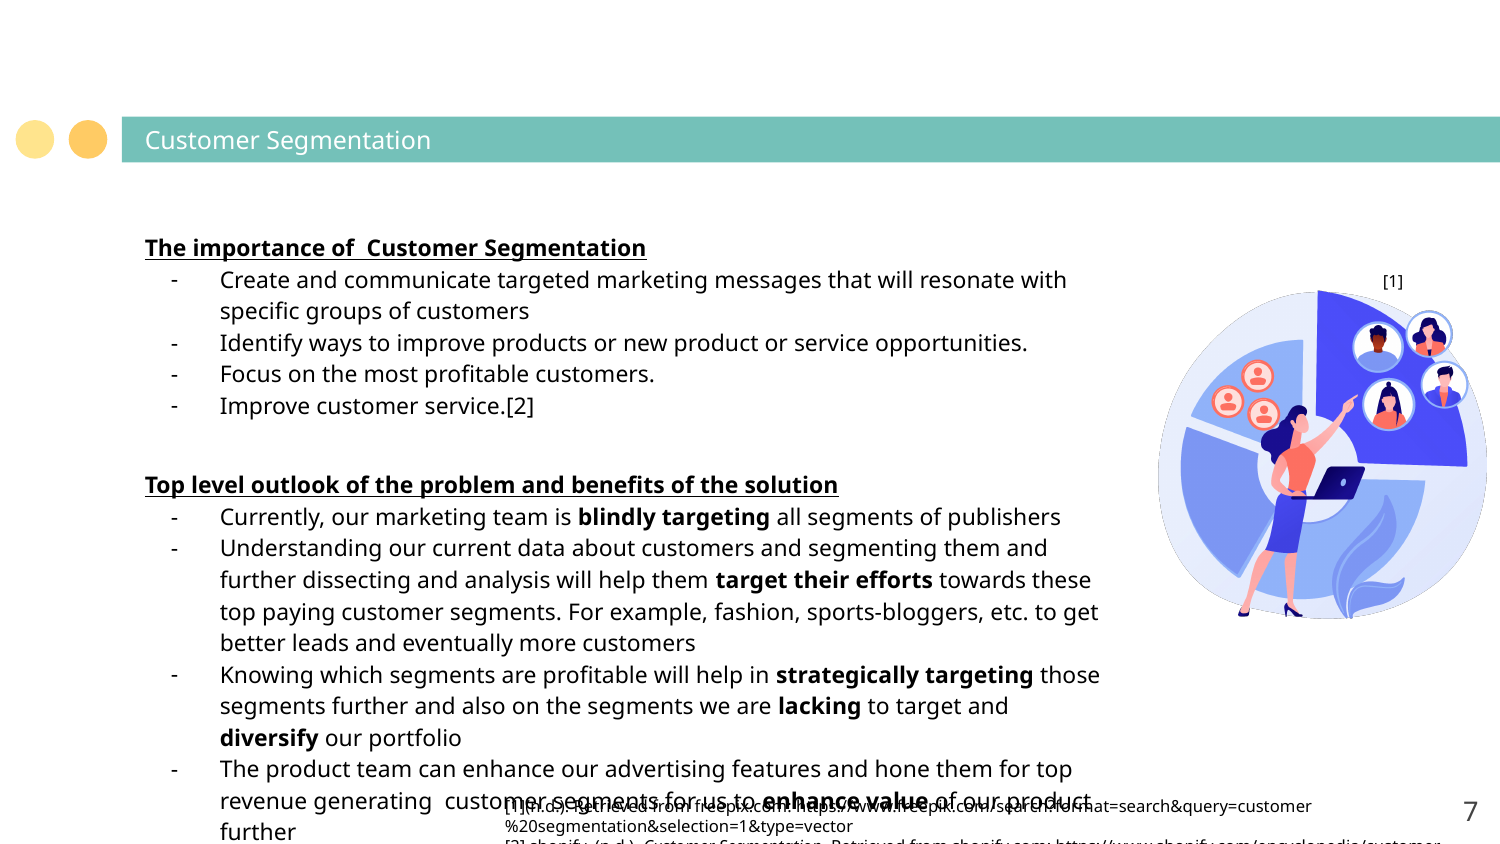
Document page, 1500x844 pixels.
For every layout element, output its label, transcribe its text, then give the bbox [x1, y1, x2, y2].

picture [1105, 237, 1500, 672]
title Customer Segmentation [129, 118, 952, 170]
text_box [1](n.d.). Retrieved from freepix.com: https://www.freepik.com/search?format=search&query=customer%20segmentation&selection=1&type=vector [2] shopify. (n.d.). Customer Segmentation. Retrieved from shopify.com: https://www.shopify.com/encyclopedia/customer-segmentation [490, 781, 1403, 844]
slide_number ‹#› [1403, 779, 1494, 844]
text_box The importance of Customer Segmentation Create and communicate targeted marketing messages that will resonate with specific groups of customers Identify ways to improve products or new product or service opportunities. Focus on the most profitable customers. Improve customer service.[2] Top level outlook of the problem and benefits of the solution Currently, our marketing team is blindly targeting all segments of publishers Understanding our current data about customers and segmenting them and further dissecting and analysis will help them target their efforts towards these top paying customer segments. For example, fashion, sports-bloggers, etc. to get better leads and eventually more customers Knowing which segments are profitable will help in strategically targeting those segments further and also on the segments we are lacking to target and diversify our portfolio The product team can enhance our advertising features and hone them for top revenue generating customer segments for us to enhance value of our product further [129, 214, 1125, 844]
